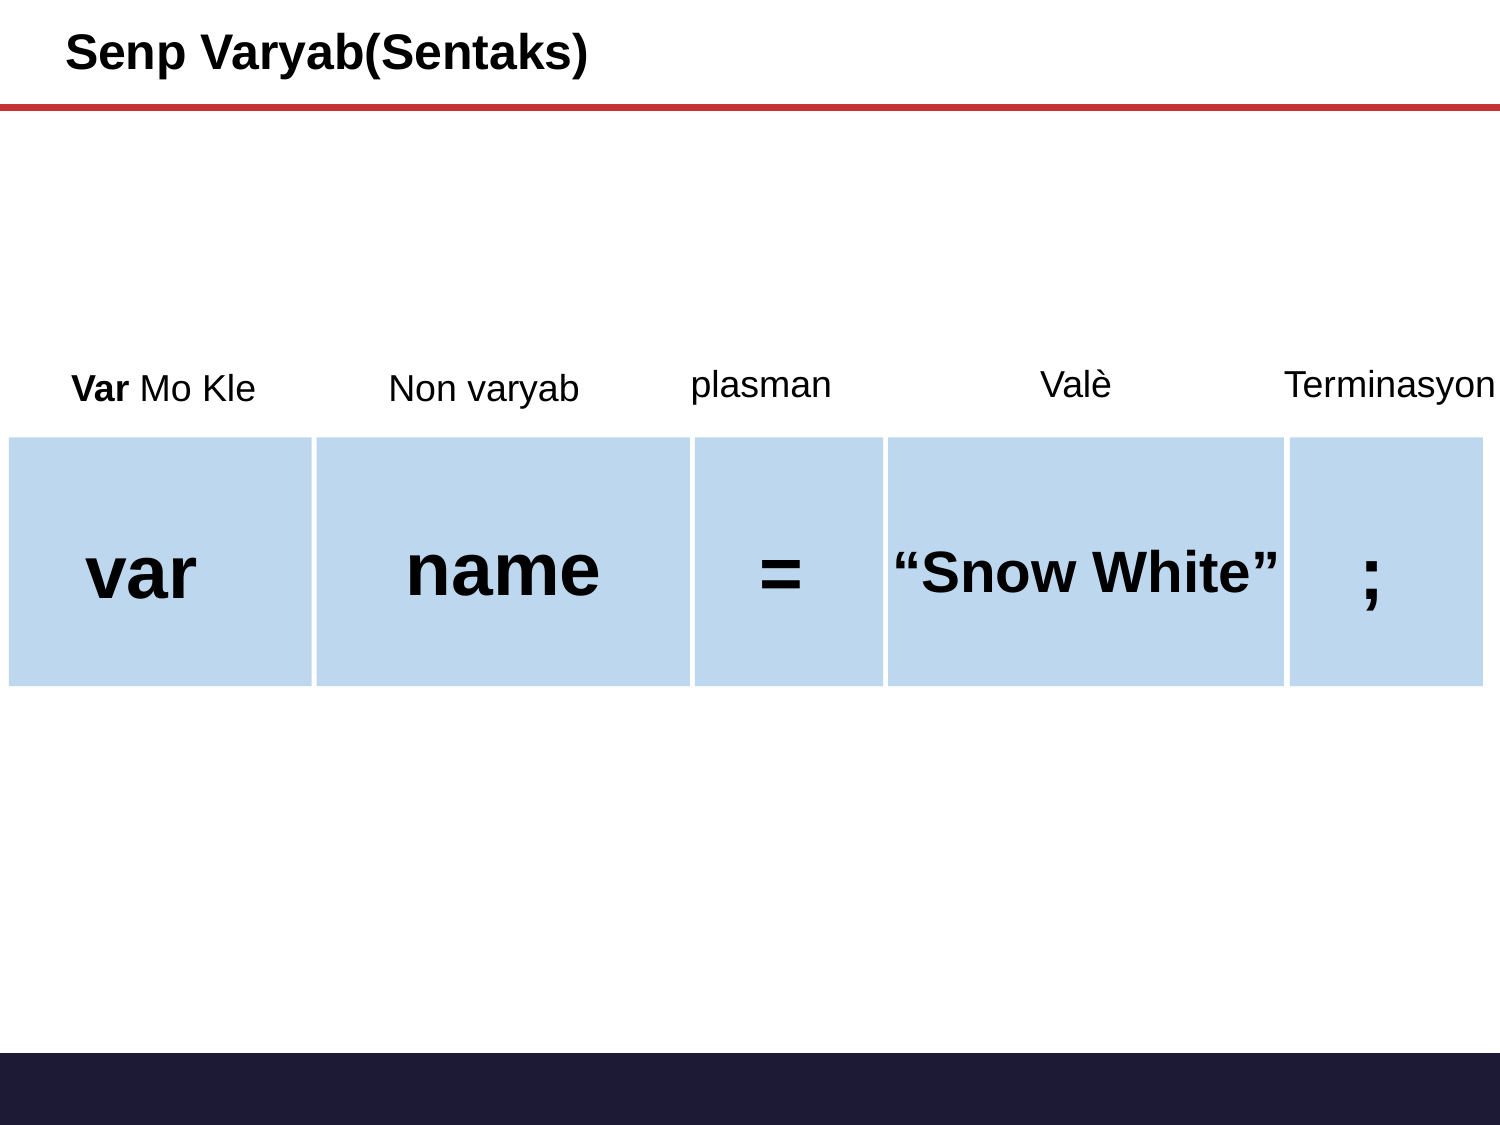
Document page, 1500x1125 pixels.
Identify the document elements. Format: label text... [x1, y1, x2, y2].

text_box [1289, 436, 1484, 687]
text_box plasman [675, 352, 847, 413]
text_box Var Mo Kle [56, 356, 272, 417]
text_box ; [1345, 517, 1485, 623]
text_box name [391, 512, 694, 618]
text_box var [70, 516, 303, 622]
title Senp Varyab(Sentaks) [50, 0, 948, 108]
text_box [887, 436, 1285, 526]
text_box = [745, 517, 885, 623]
text_box [887, 612, 1285, 687]
text_box Non varyab [373, 356, 595, 417]
text_box [694, 436, 884, 687]
text_box Valè [1025, 352, 1127, 413]
text_box [8, 436, 313, 687]
text_box [316, 436, 691, 687]
text_box Terminasyon [1269, 352, 1500, 413]
text_box “Snow White” [885, 526, 1289, 612]
